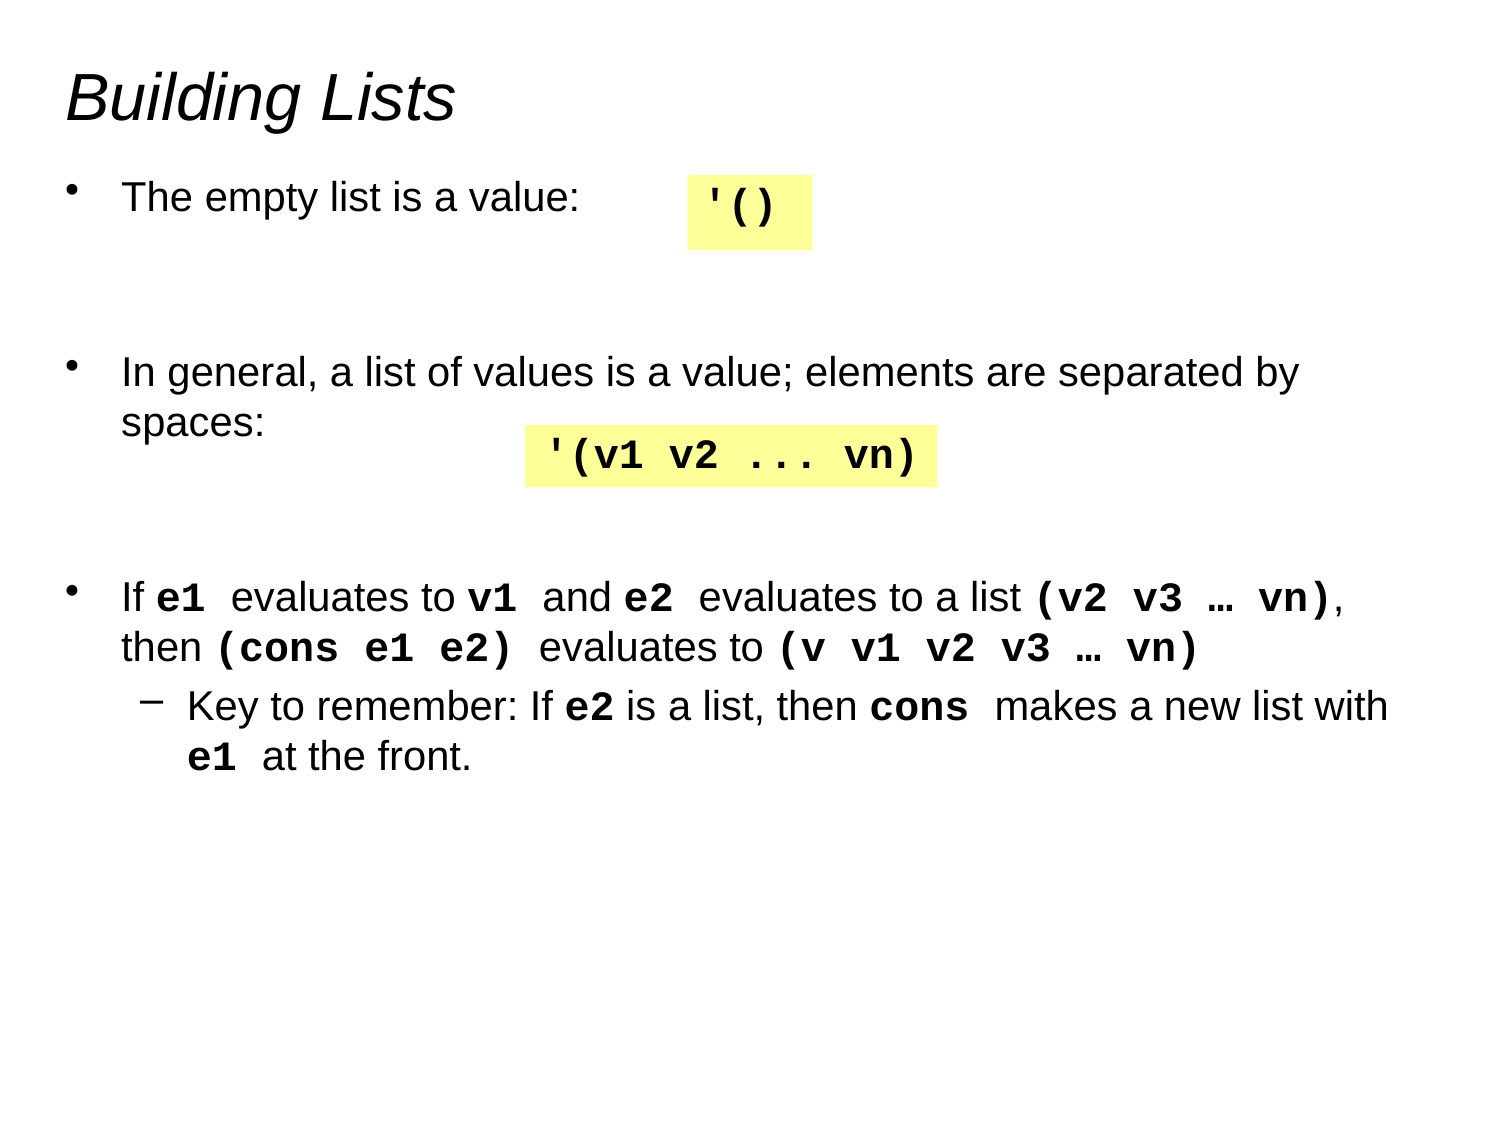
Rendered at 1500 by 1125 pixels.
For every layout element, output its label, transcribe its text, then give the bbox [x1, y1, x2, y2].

title Building Lists [49, 49, 1451, 138]
text_box '() [687, 174, 813, 250]
text_box '(v1 v2 ... vn) [525, 424, 938, 488]
list The empty list is a value: In general, a list of values is a value; elements are separated by spaces: If e1 evaluates to v1 and e2 evaluates to a list (v2 v3 … vn), then (cons e1 e2) evaluates to (v v1 v2 v3 … vn) Key to remember: If e2 is a list, then cons makes a new list with e1 at the front. [49, 162, 1451, 1001]
